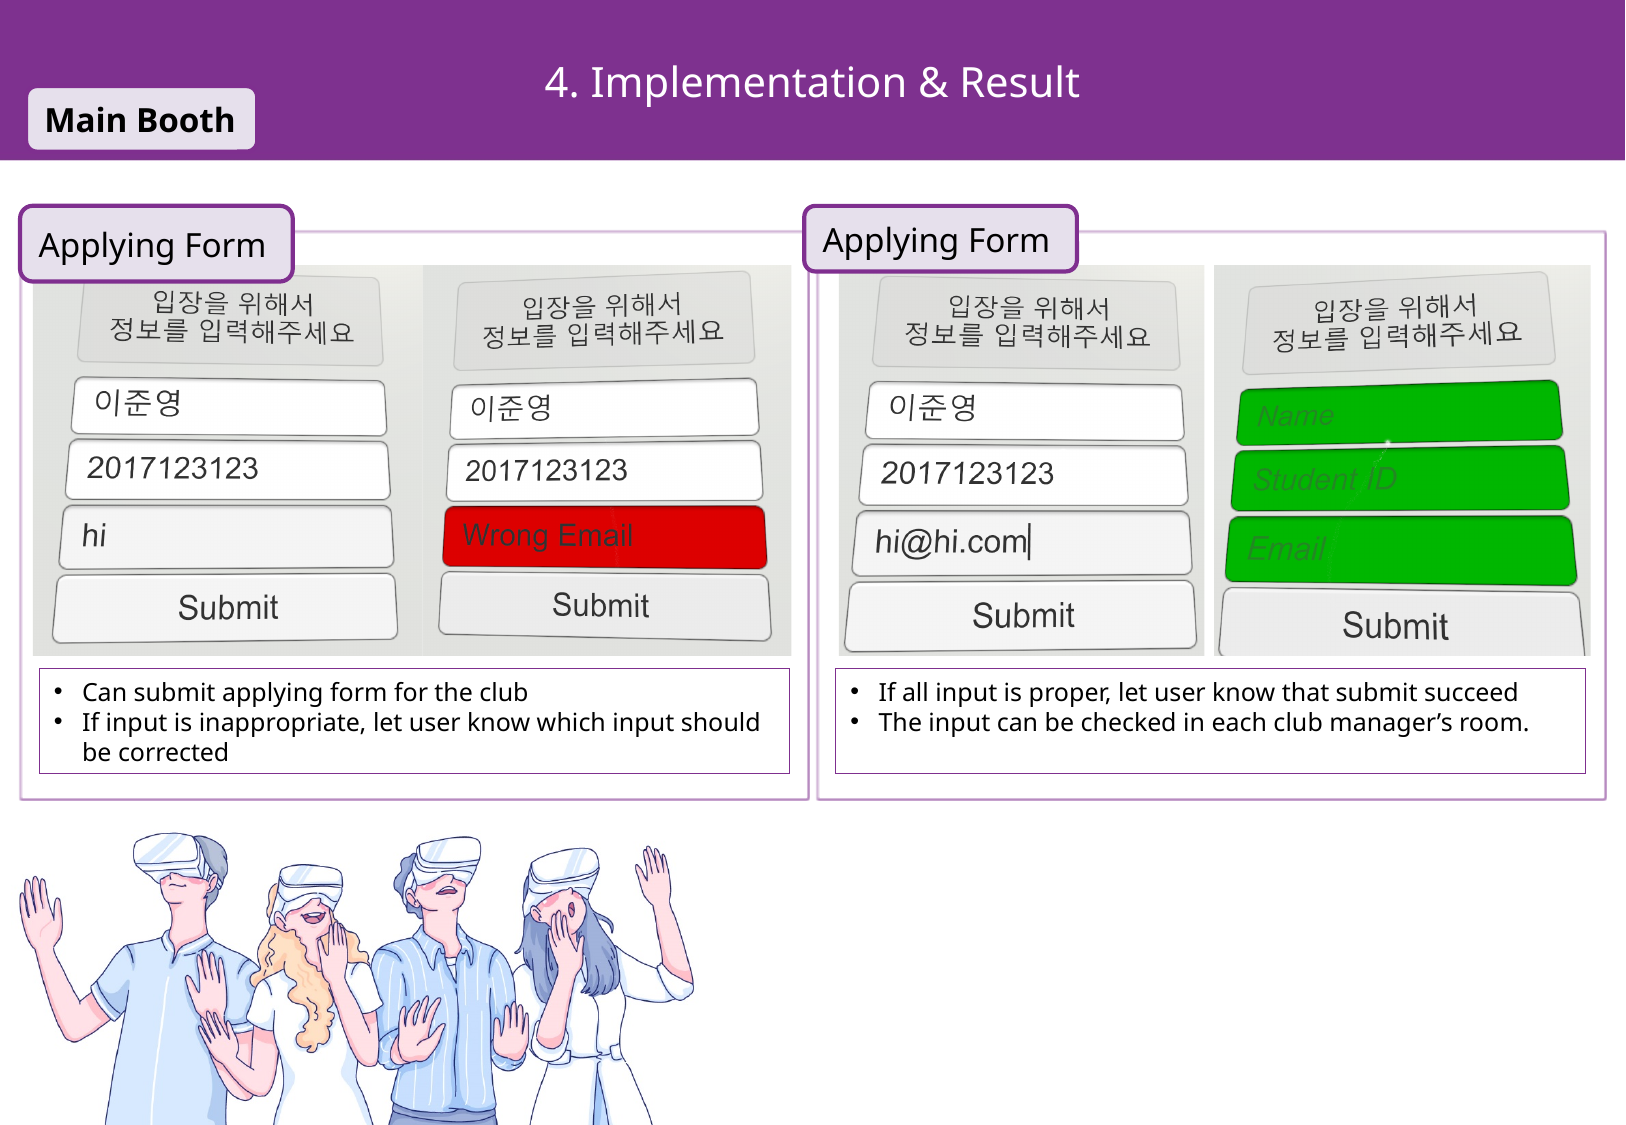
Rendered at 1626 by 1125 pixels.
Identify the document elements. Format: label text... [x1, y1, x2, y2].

text_box 4. Implementation & Result [529, 48, 1096, 113]
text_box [804, 205, 1605, 799]
text_box Main Booth [24, 83, 260, 154]
text_box Applying Form [17, 203, 295, 233]
picture [0, 0, 1625, 1125]
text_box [20, 231, 798, 799]
